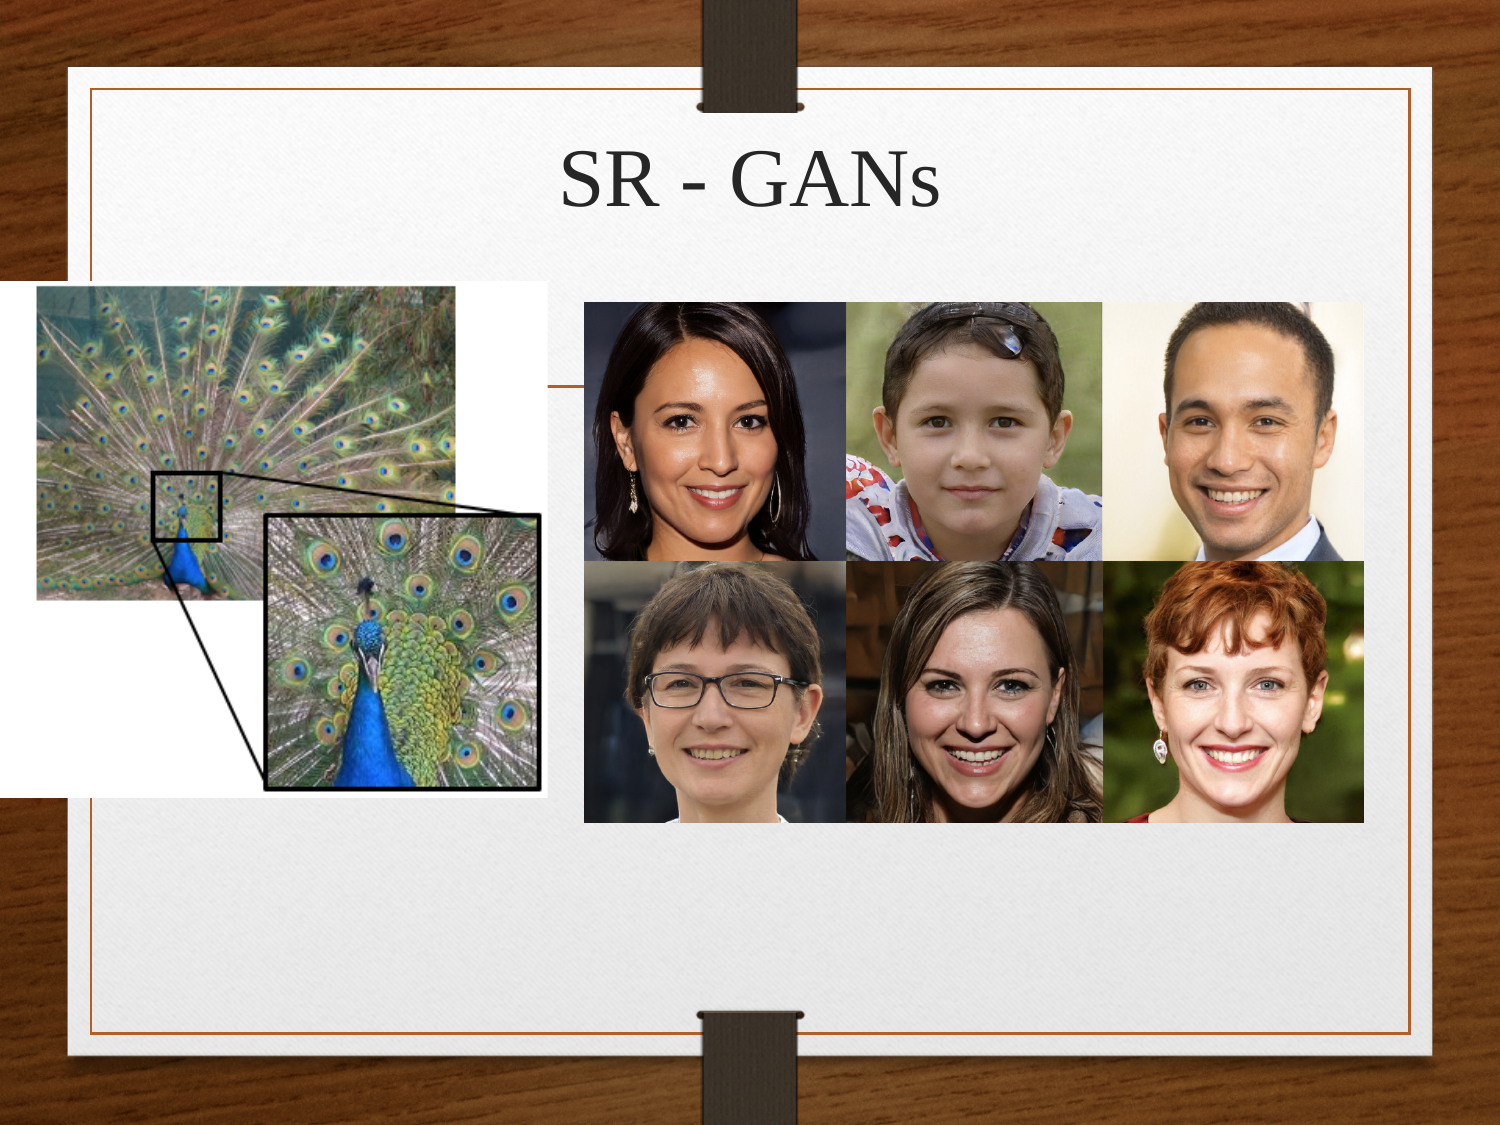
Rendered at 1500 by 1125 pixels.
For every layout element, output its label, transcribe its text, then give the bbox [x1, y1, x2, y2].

picture [0, 0, 1500, 1125]
title SR - GANs [75, 79, 1425, 268]
